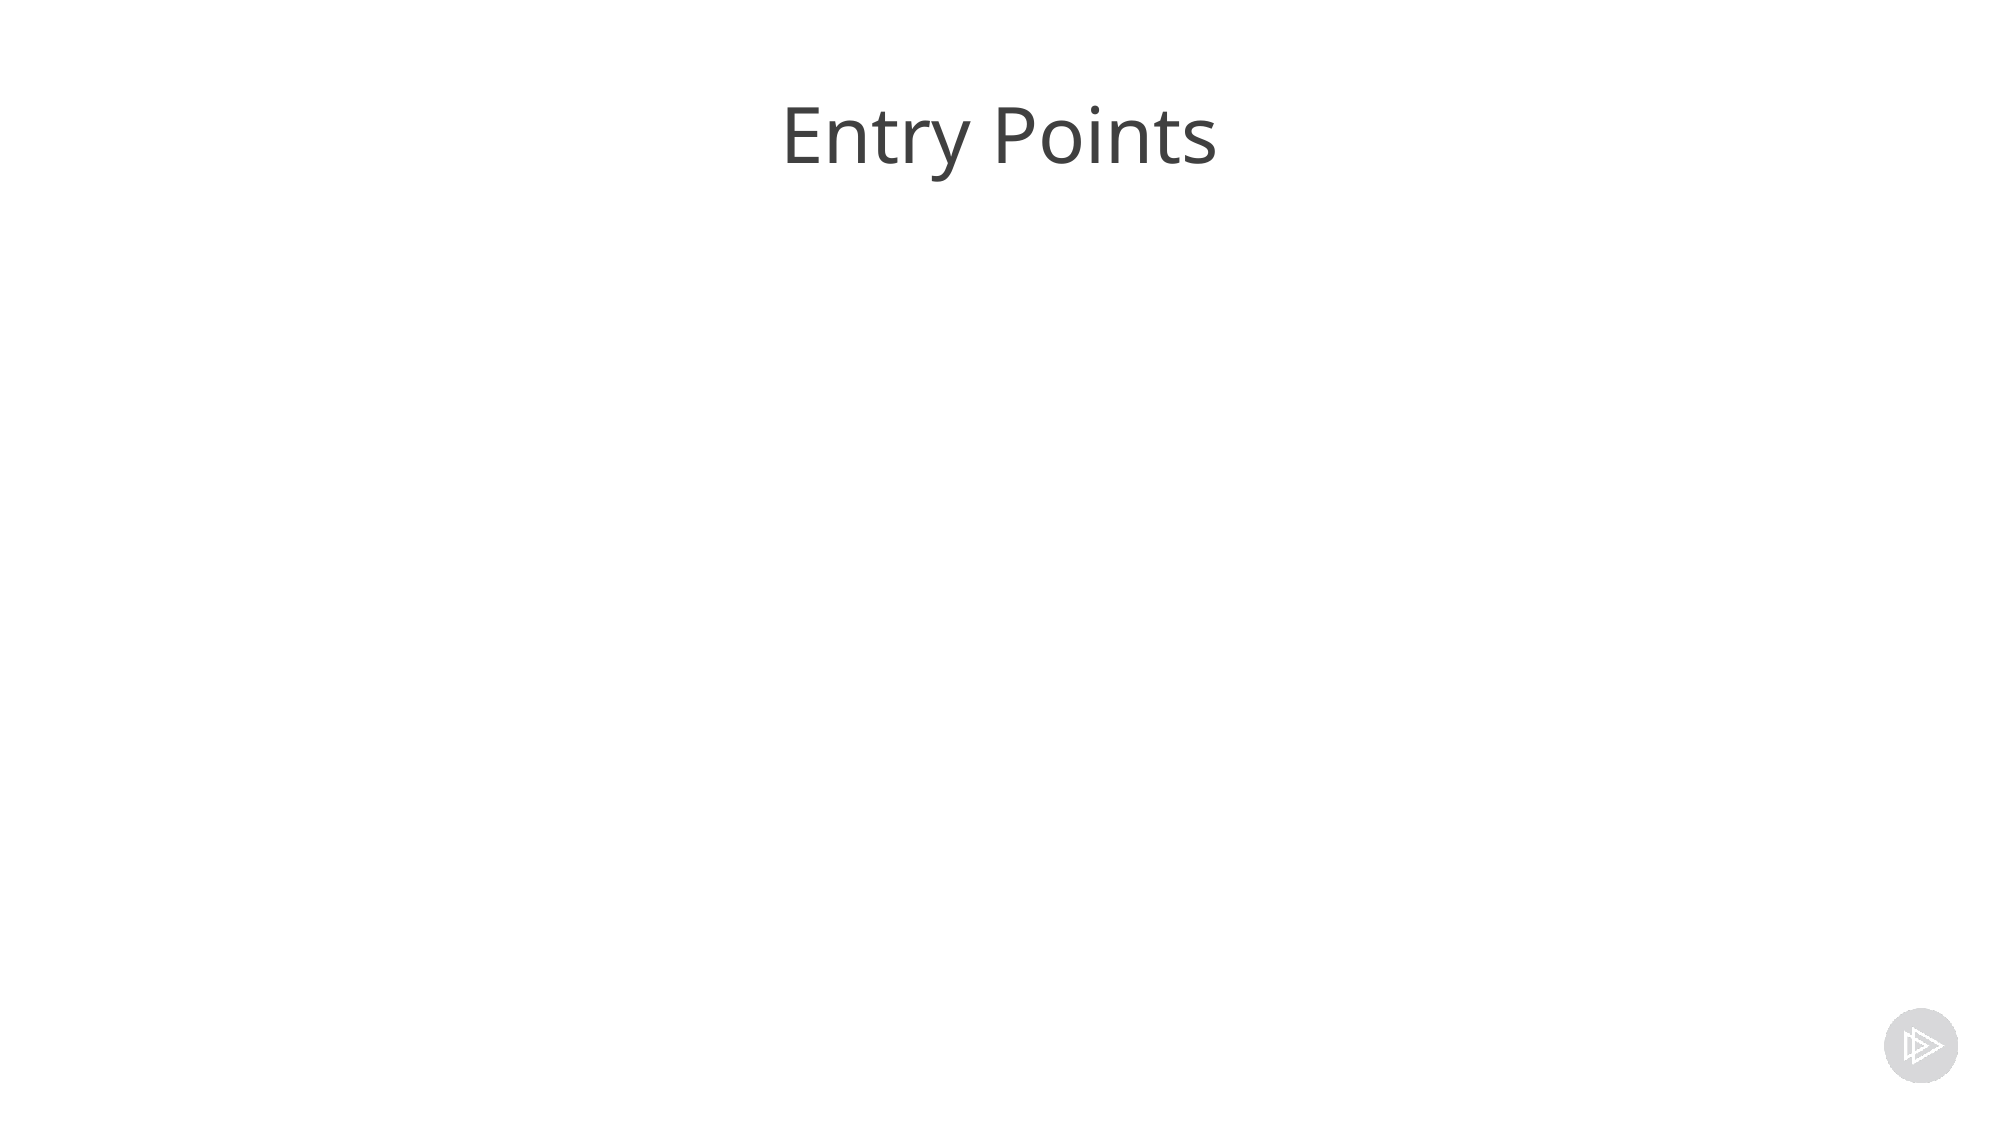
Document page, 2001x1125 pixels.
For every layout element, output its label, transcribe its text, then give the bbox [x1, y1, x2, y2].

title printf / printfn [1884, 1008, 1958, 1083]
title Entry Points [137, 93, 1863, 183]
